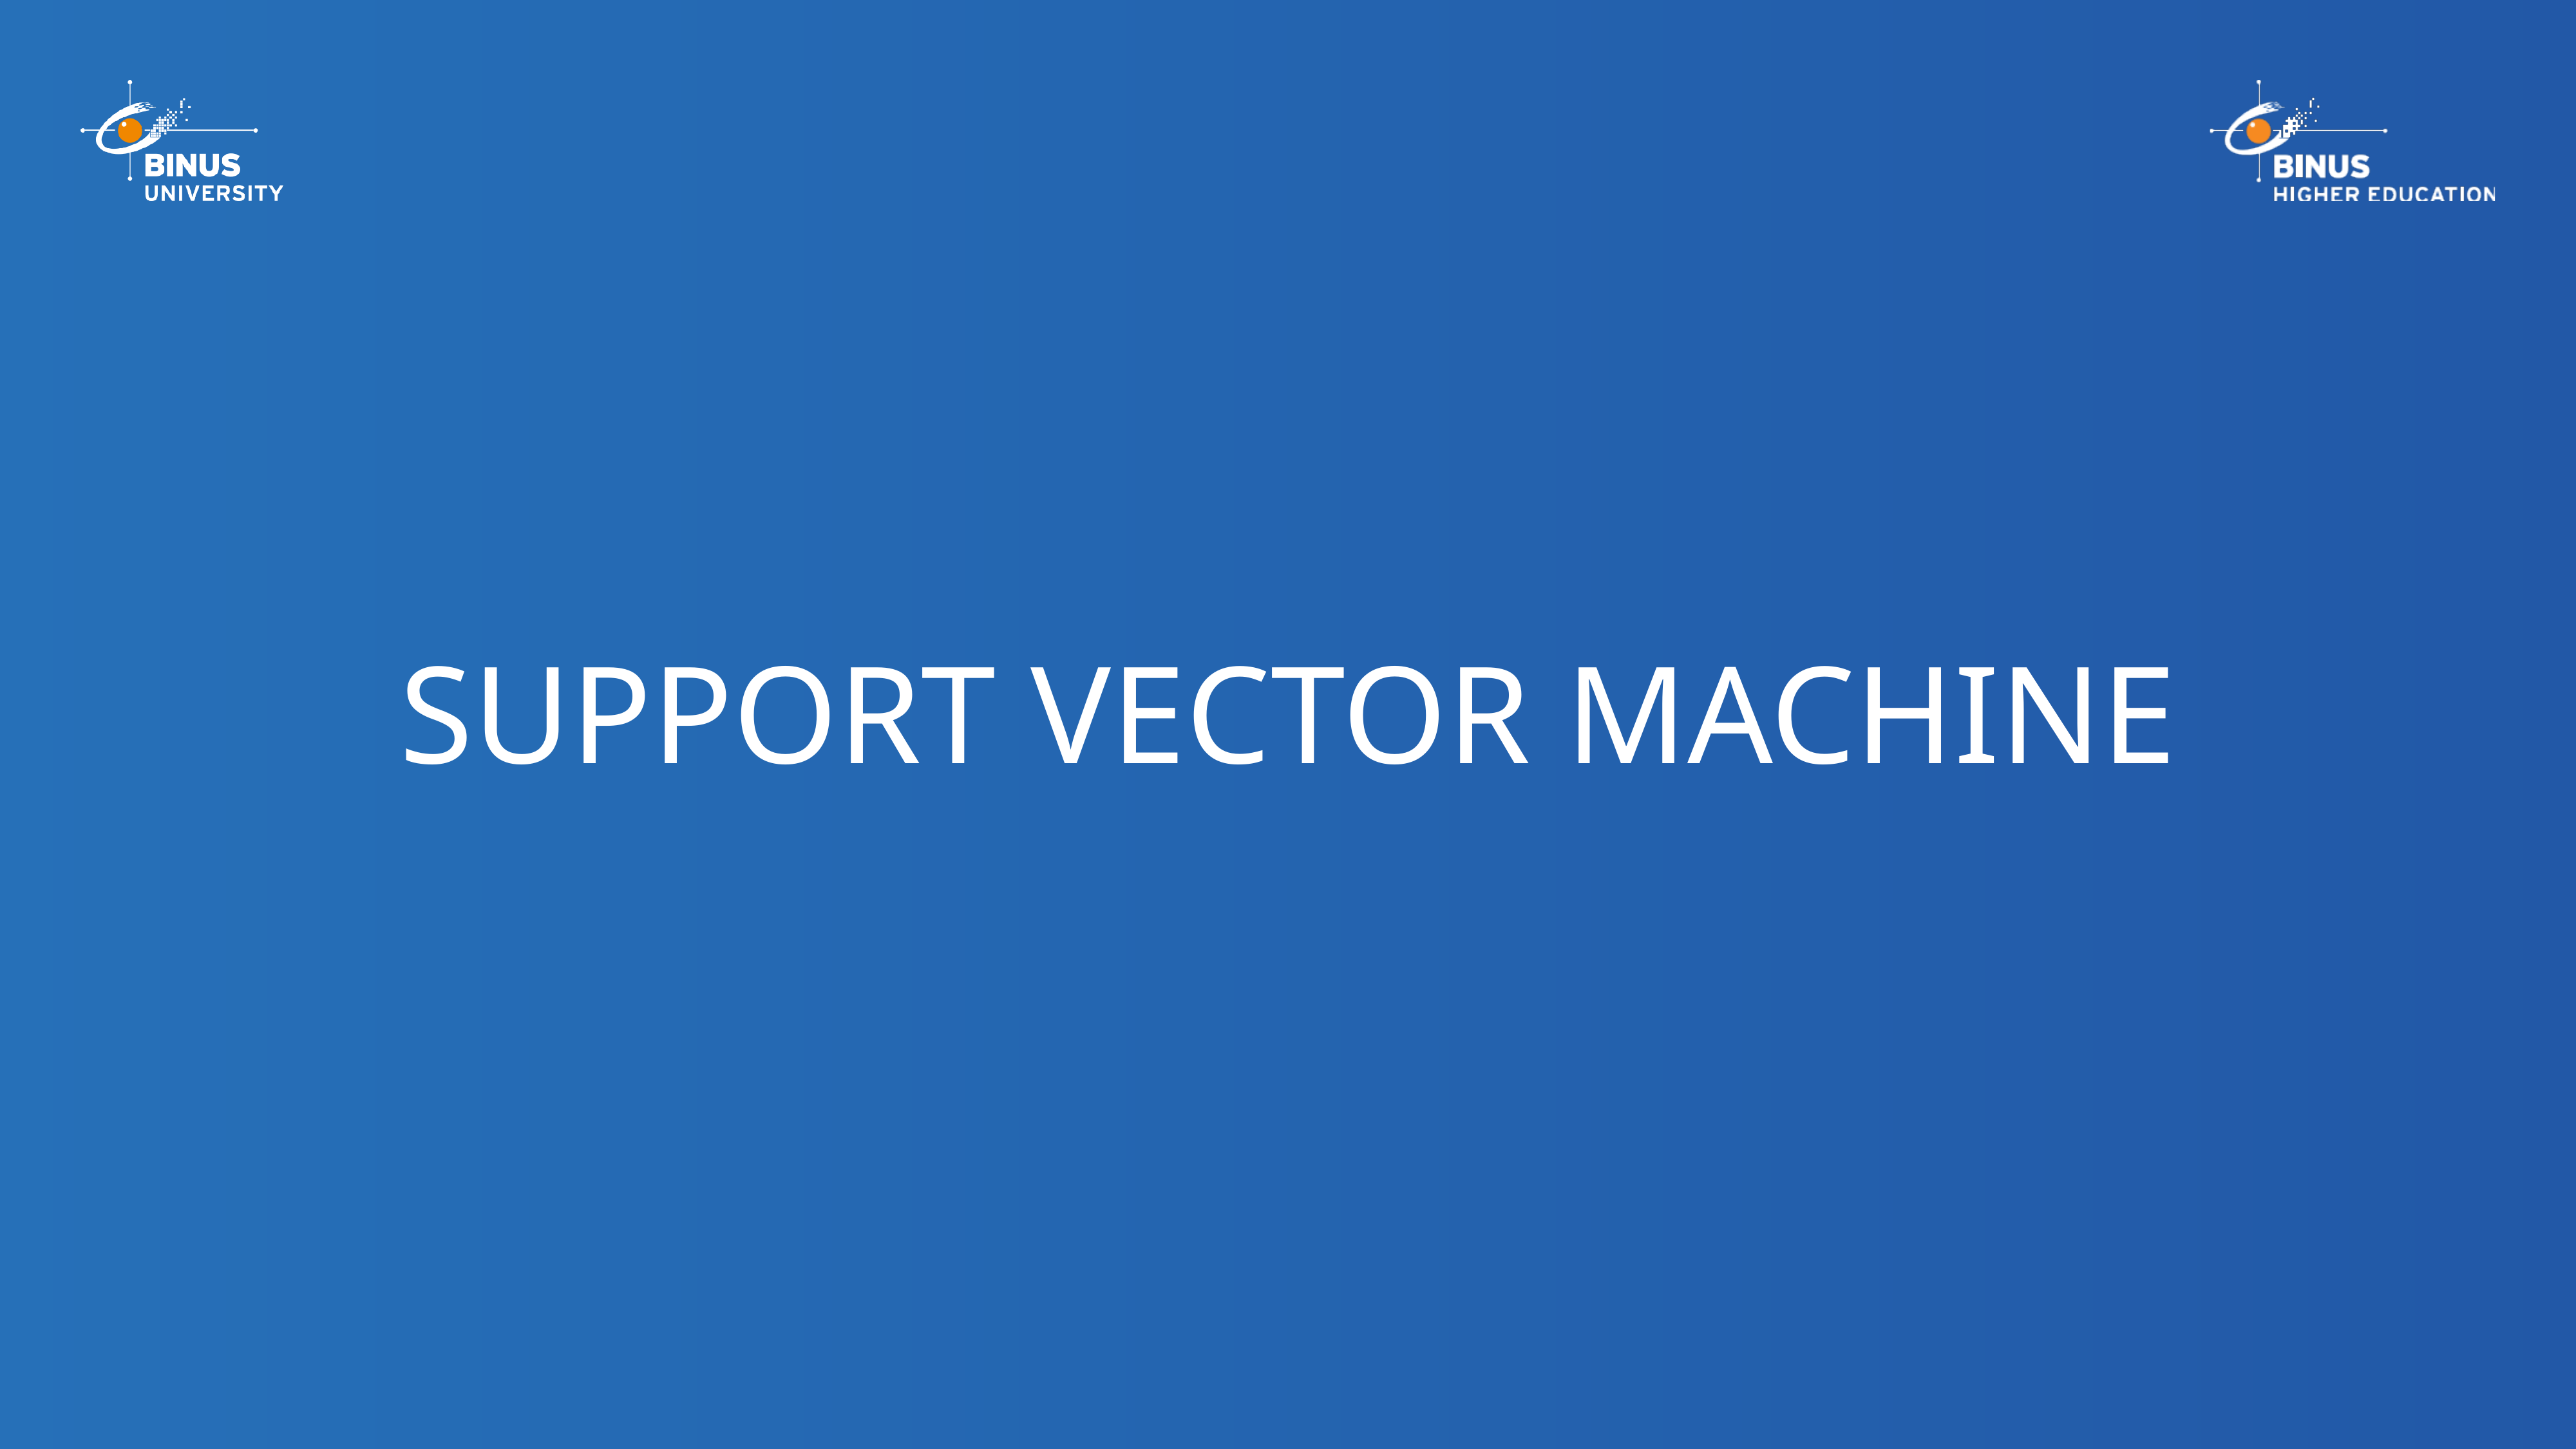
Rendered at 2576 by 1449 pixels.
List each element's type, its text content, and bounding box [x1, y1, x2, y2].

title Support Vector Machine [127, 478, 2449, 971]
picture [80, 80, 283, 201]
